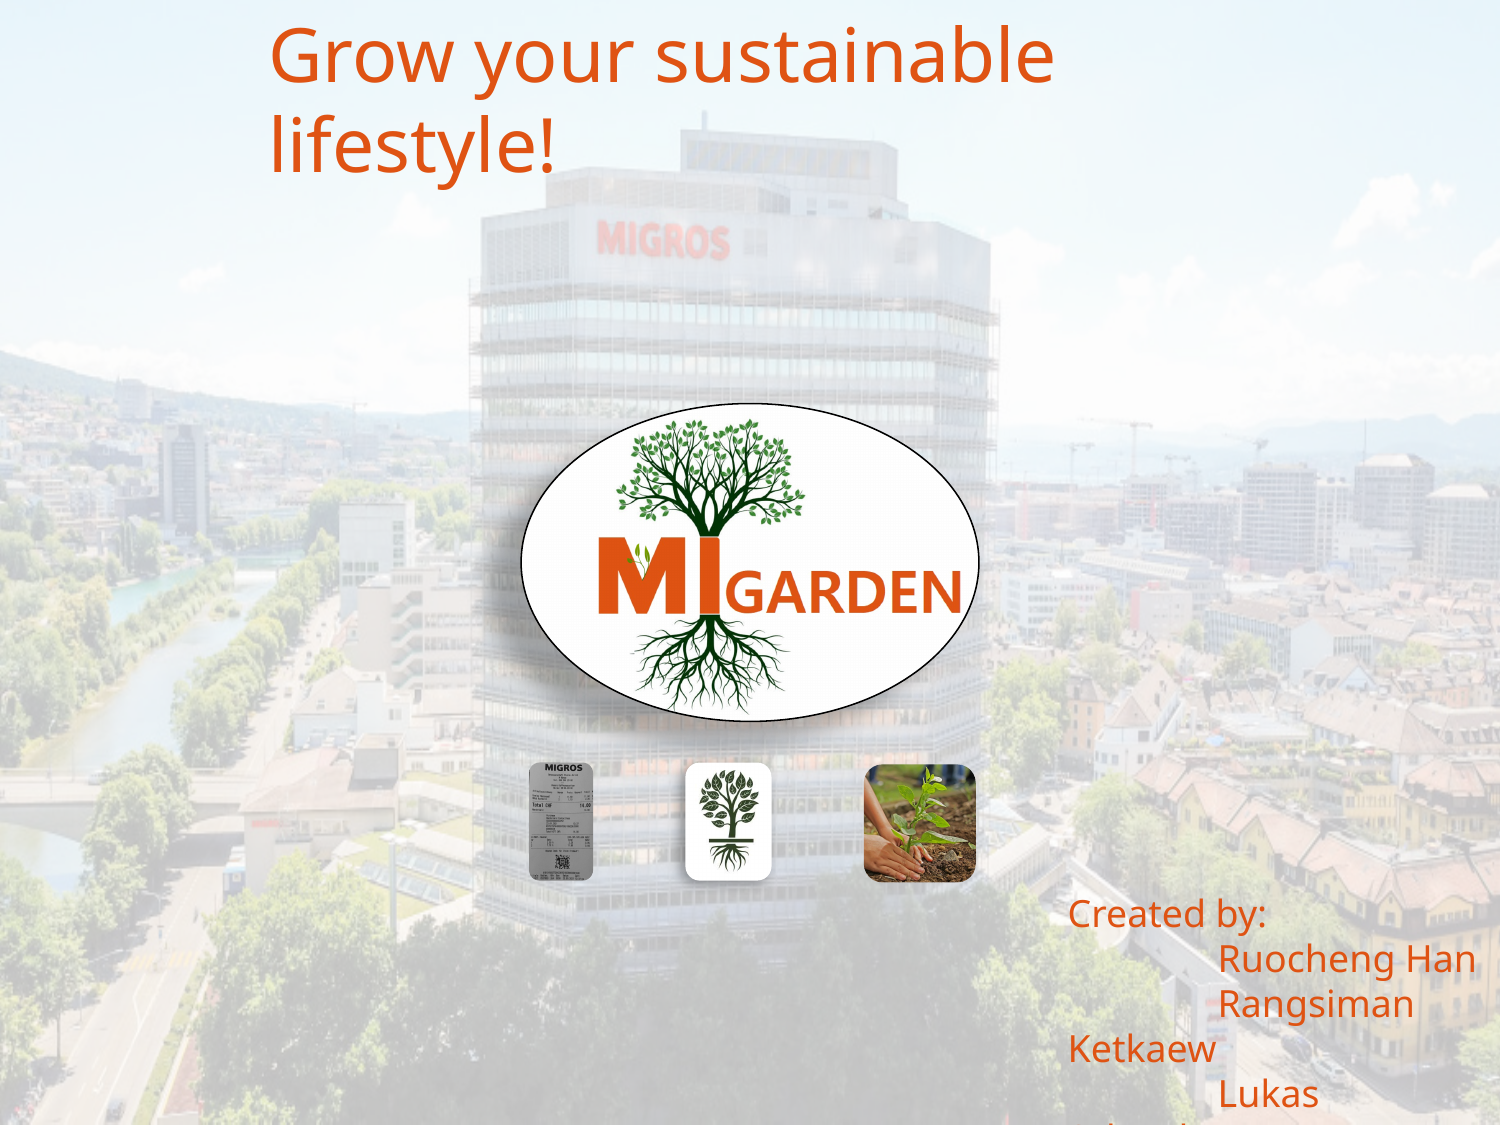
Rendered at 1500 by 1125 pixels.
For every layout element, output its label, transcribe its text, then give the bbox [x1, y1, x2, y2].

picture [685, 762, 772, 881]
picture [529, 762, 594, 881]
picture [521, 403, 979, 722]
text_box Grow your sustainable lifestyle! [253, 0, 1350, 195]
text_box Created by: Ruocheng Han Rangsiman Ketkaew Lukas Schreder Eva Vandaele [1052, 882, 1500, 1125]
picture [863, 764, 976, 883]
